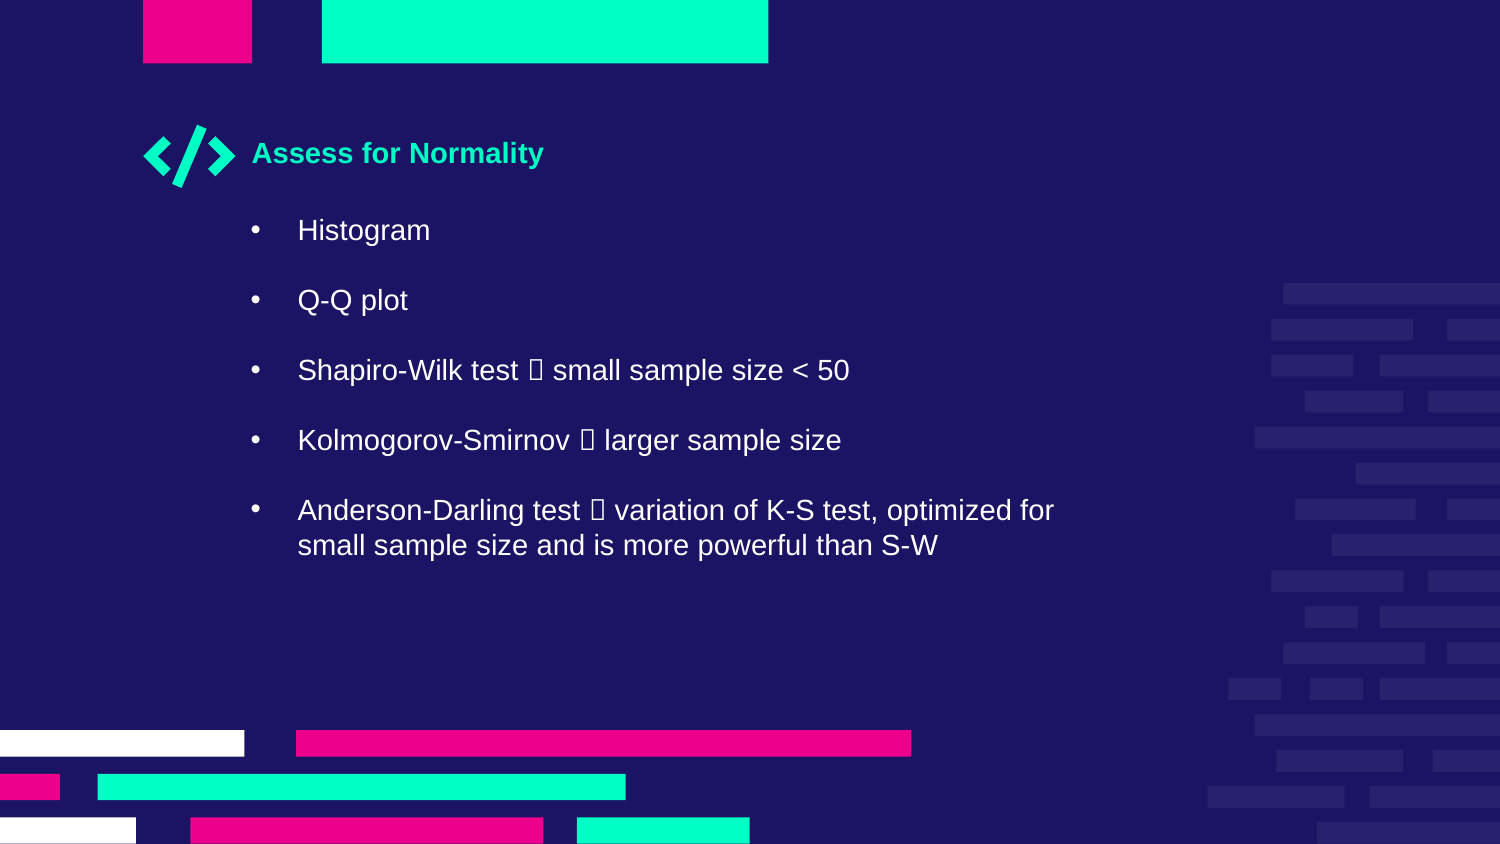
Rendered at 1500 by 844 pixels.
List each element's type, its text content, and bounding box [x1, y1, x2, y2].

list Assess for Normality [235, 119, 589, 184]
subtitle Histogram Q-Q plot Shapiro-Wilk test  small sample size < 50 Kolmogorov-Smirnov  larger sample size Anderson-Darling test  variation of K-S test, optimized for small sample size and is more powerful than S-W [235, 211, 1134, 707]
